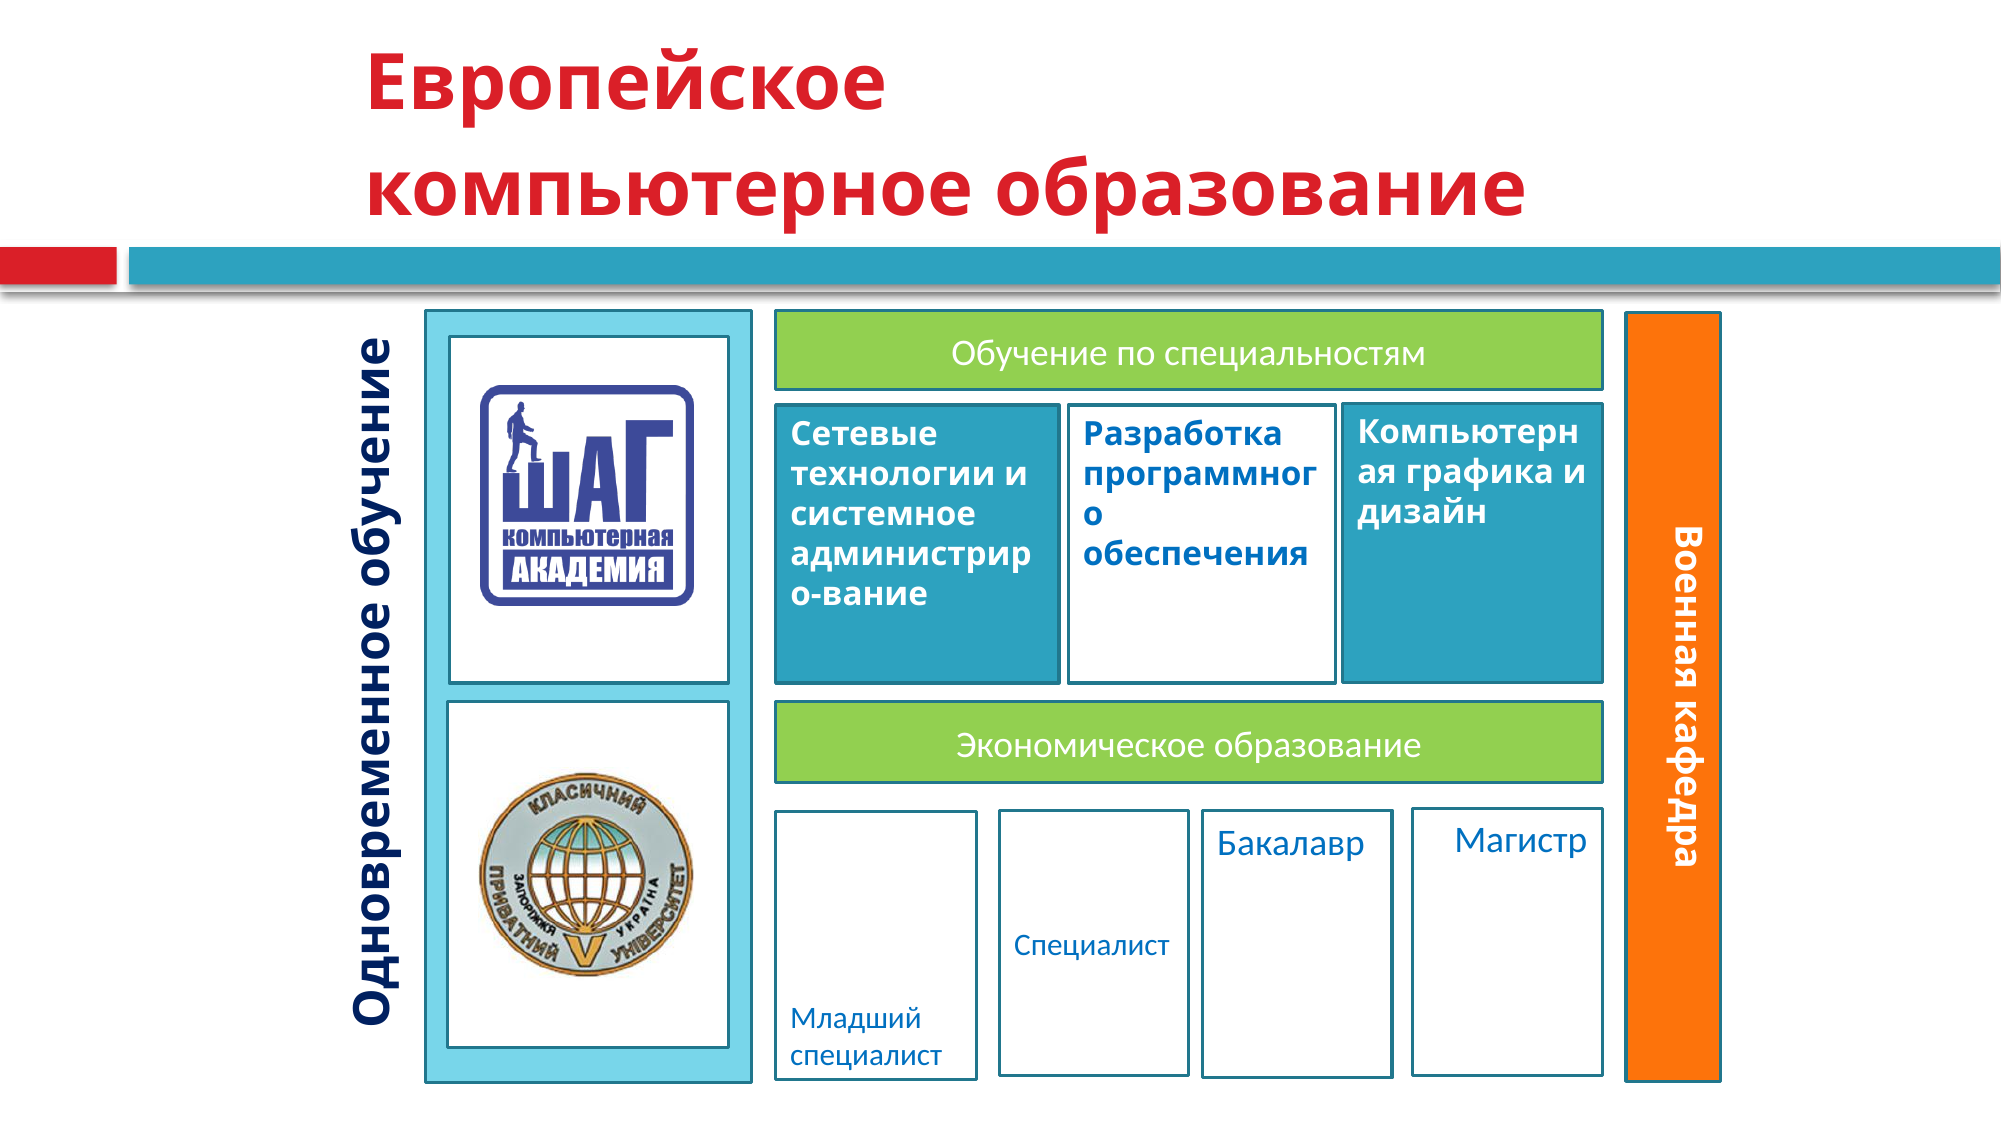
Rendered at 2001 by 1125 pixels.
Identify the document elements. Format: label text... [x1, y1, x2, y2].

text_box Одновременное обучение [331, 322, 407, 1044]
text_box Бакалавр [1201, 809, 1394, 1079]
text_box Обучение по специальностям [774, 309, 1604, 391]
text_box Экономическое образование [774, 700, 1604, 784]
text_box Сетевые технологии и системное администриро-вание [774, 403, 1061, 685]
text_box [448, 335, 730, 685]
text_box Разработка программного обеспечения [1067, 403, 1337, 685]
text_box Специалист [998, 809, 1190, 1077]
text_box [446, 700, 730, 1049]
text_box Младший специалист [774, 810, 978, 1081]
text_box Магистр [1411, 807, 1604, 1077]
text_box Военная кафедра [1624, 311, 1722, 1083]
title Европейское компьютерное образование [350, 16, 1675, 246]
text_box Компьютерная графика и дизайн [1341, 402, 1604, 684]
picture [477, 766, 694, 983]
picture [479, 384, 694, 606]
text_box [424, 309, 753, 1084]
